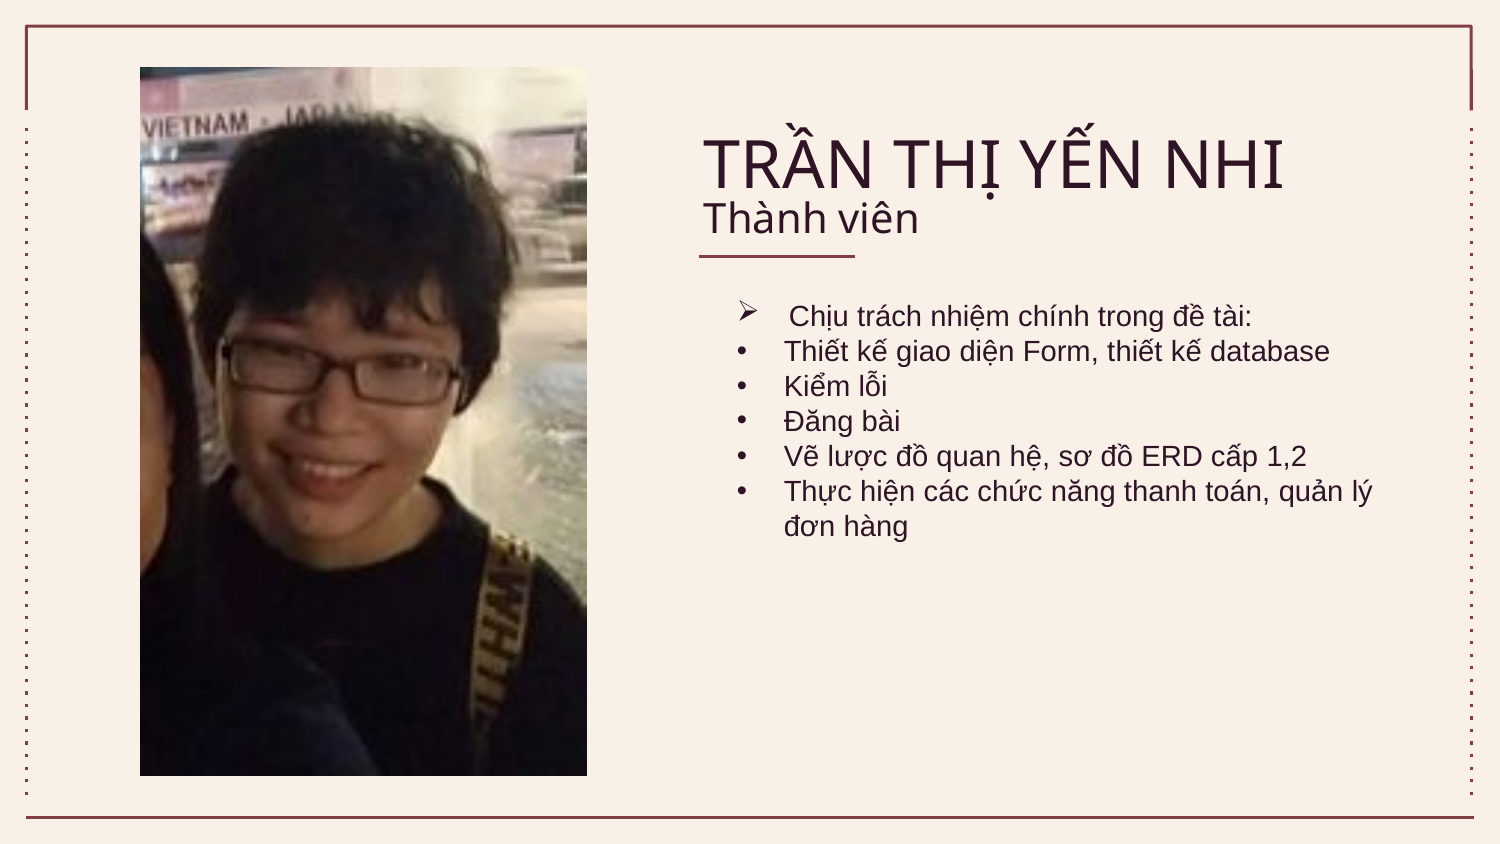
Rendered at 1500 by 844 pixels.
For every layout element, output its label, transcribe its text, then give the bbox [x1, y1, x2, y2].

picture [140, 67, 587, 777]
subtitle Chịu trách nhiệm chính trong đề tài: Thiết kế giao diện Form, thiết kế database Kiểm lỗi Đăng bài Vẽ lược đồ quan hệ, sơ đồ ERD cấp 1,2 Thực hiện các chức năng thanh toán, quản lý đơn hàng [698, 282, 1446, 756]
title TRẦN THỊ YẾN NHI Thành viên [688, 88, 1464, 257]
